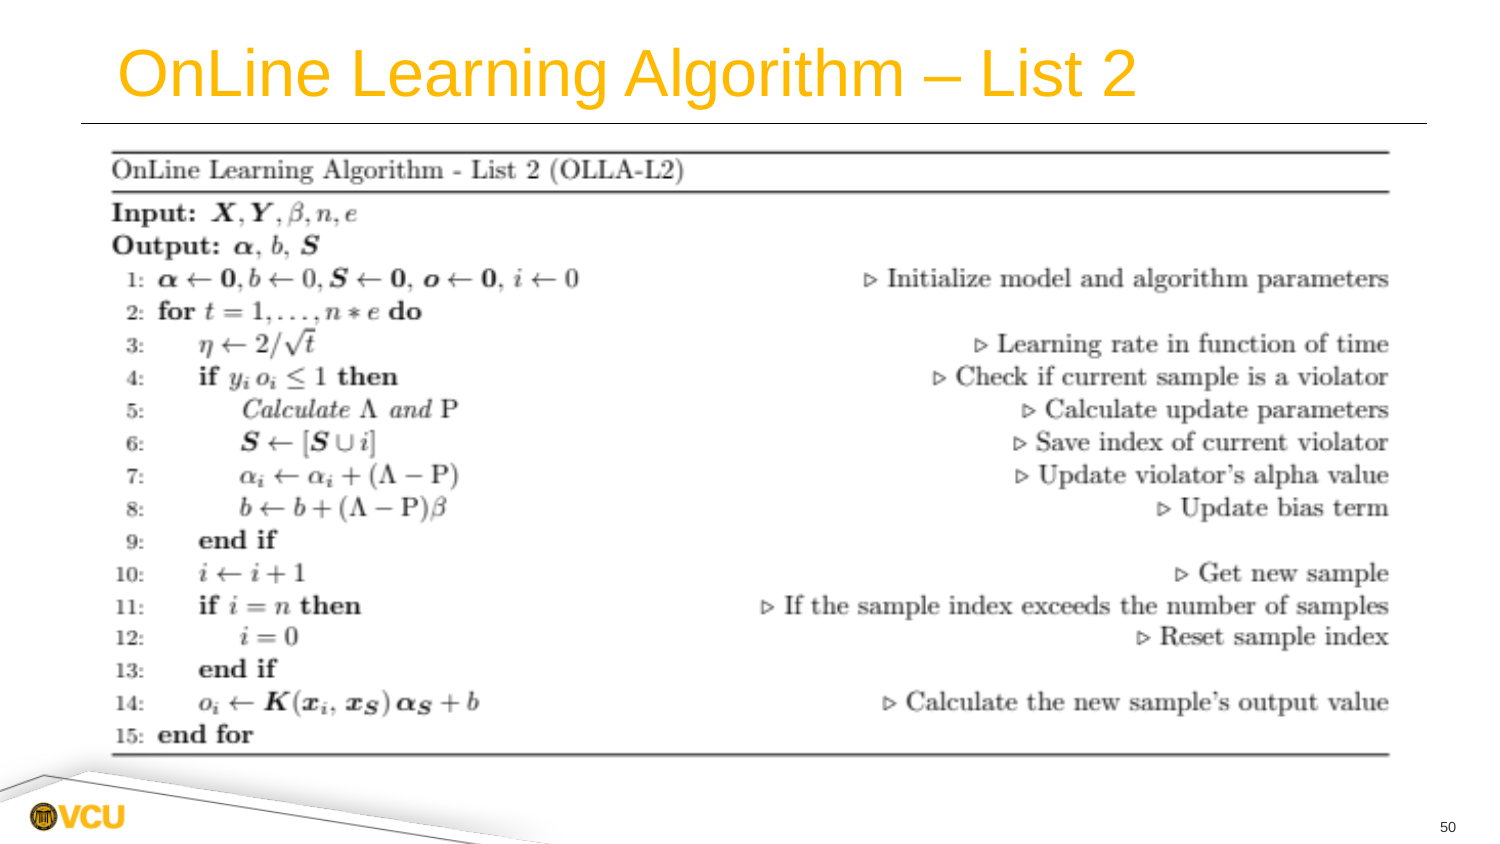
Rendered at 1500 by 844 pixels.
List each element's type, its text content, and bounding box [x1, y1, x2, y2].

picture [103, 136, 1397, 762]
title OnLine Learning Algorithm – List 2 [103, 31, 1397, 136]
slide_number 50 [1400, 813, 1472, 841]
